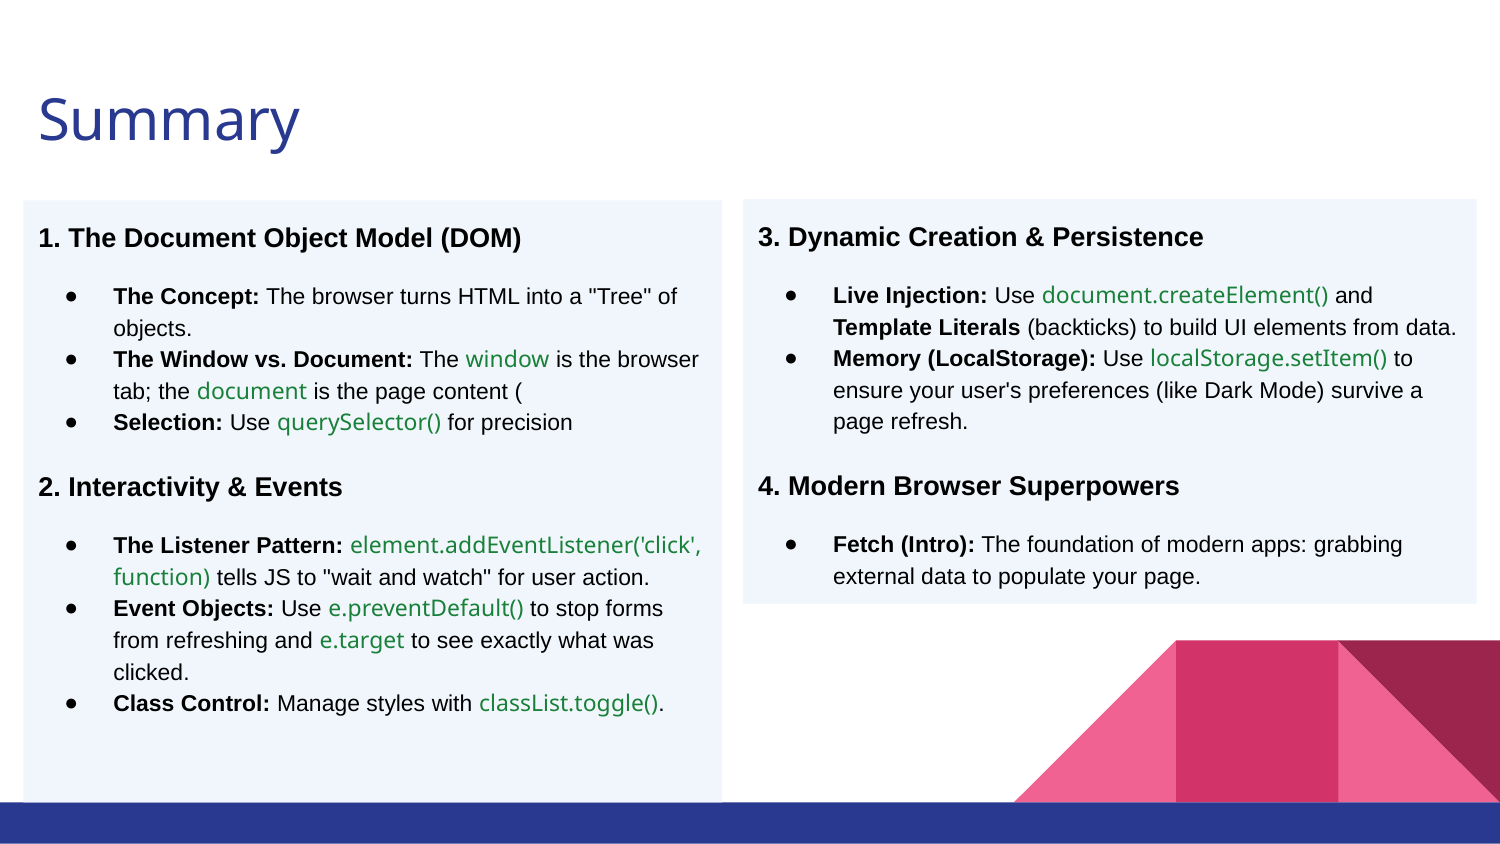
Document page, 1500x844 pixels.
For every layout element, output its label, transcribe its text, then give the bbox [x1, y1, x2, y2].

text_box 3. Dynamic Creation & Persistence Live Injection: Use document.createElement() and Template Literals (backticks) to build UI elements from data. Memory (LocalStorage): Use localStorage.setItem() to ensure your user's preferences (like Dark Mode) survive a page refresh. 4. Modern Browser Superpowers Fetch (Intro): The foundation of modern apps: grabbing external data to populate your page. [743, 199, 1477, 604]
title Summary [23, 67, 1421, 167]
list 1. The Document Object Model (DOM) The Concept: The browser turns HTML into a "Tree" of objects. The Window vs. Document: The window is the browser tab; the document is the page content ( Selection: Use querySelector() for precision 2. Interactivity & Events The Listener Pattern: element.addEventListener('click', function) tells JS to "wait and watch" for user action. Event Objects: Use e.preventDefault() to stop forms from refreshing and e.target to see exactly what was clicked. Class Control: Manage styles with classList.toggle(). [23, 200, 723, 803]
